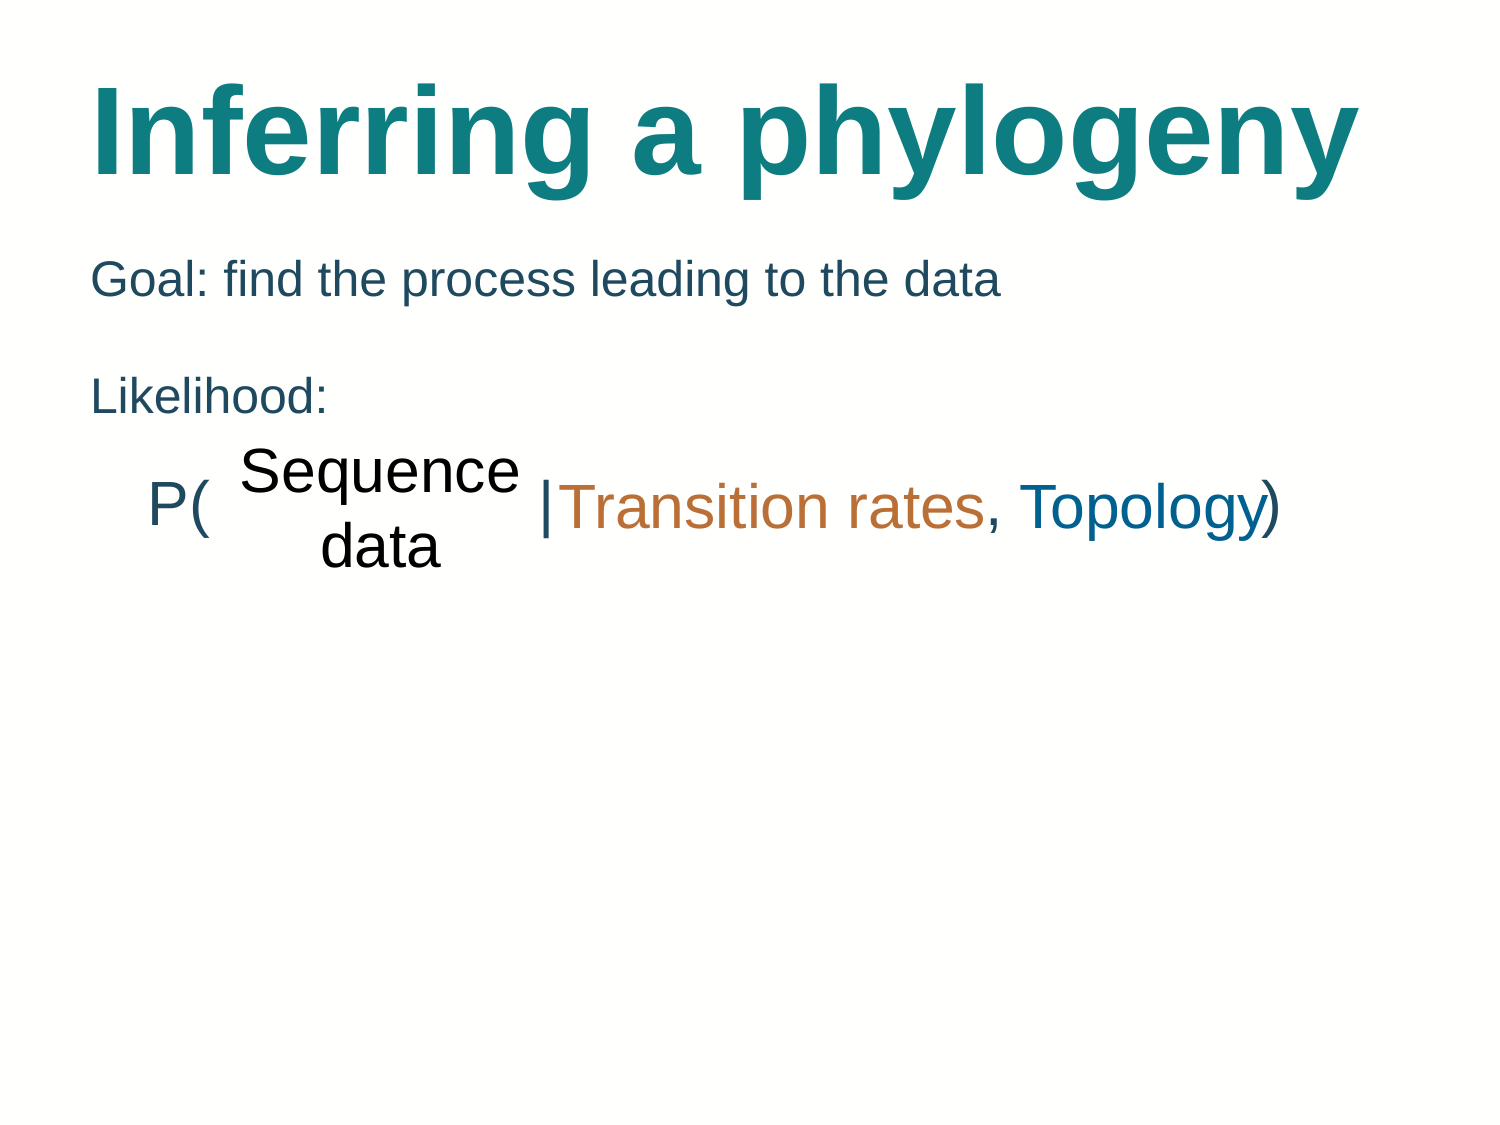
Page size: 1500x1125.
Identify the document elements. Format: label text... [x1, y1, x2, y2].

list Goal: find the process leading to the data [74, 234, 1426, 350]
text_box Likelihood: [74, 348, 1425, 466]
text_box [132, 422, 1368, 578]
title Inferring a phylogeny [74, 44, 1426, 234]
